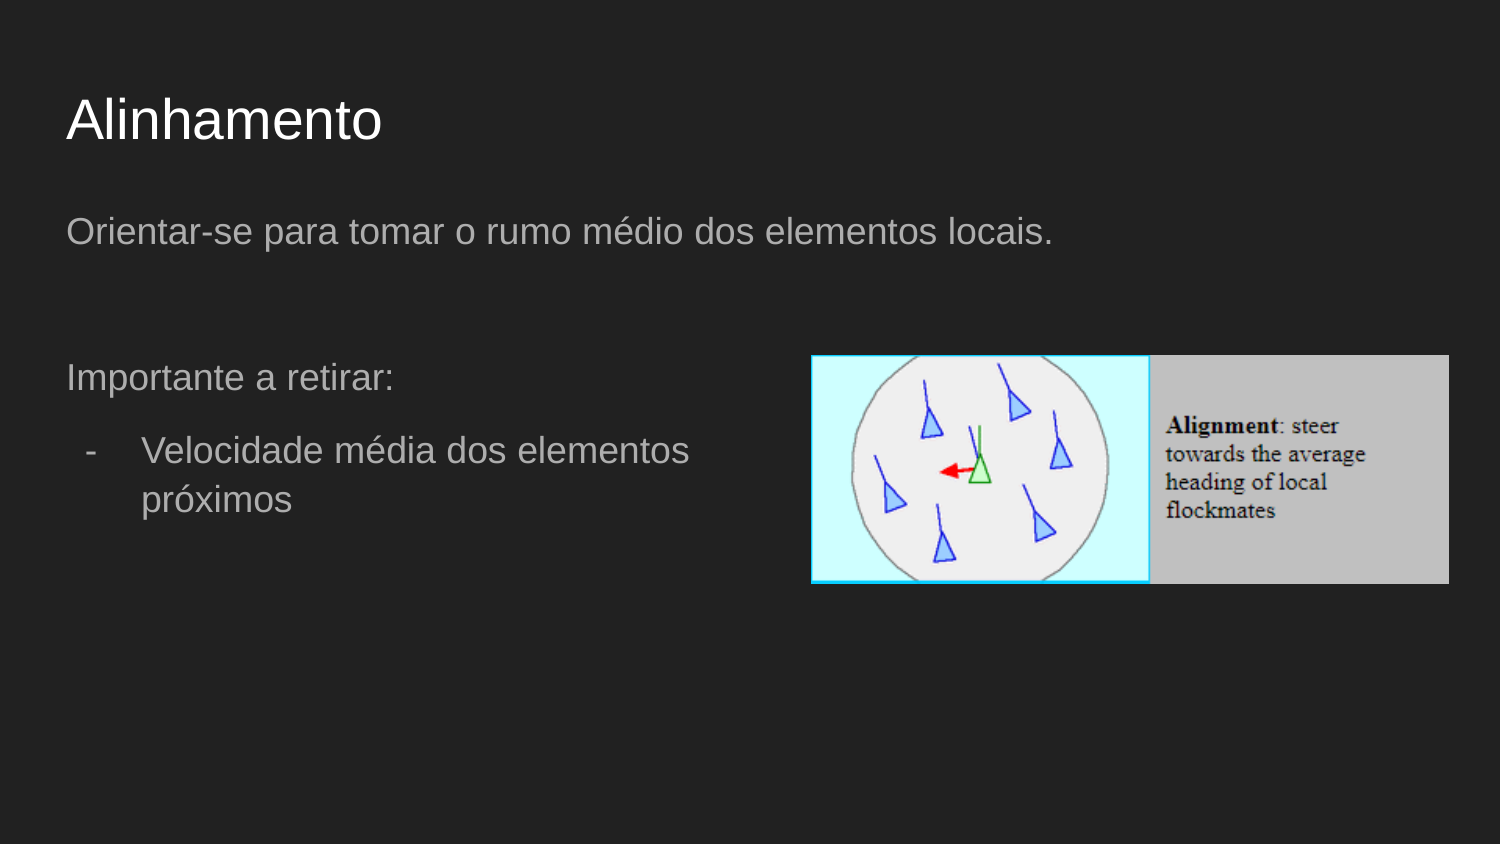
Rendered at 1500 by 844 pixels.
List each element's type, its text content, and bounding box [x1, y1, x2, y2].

title Alinhamento [51, 72, 1449, 167]
picture [813, 354, 1450, 584]
list Orientar-se para tomar o rumo médio dos elementos locais. Importante a retirar: Velocidade média dos elementos próximos [51, 189, 1449, 750]
